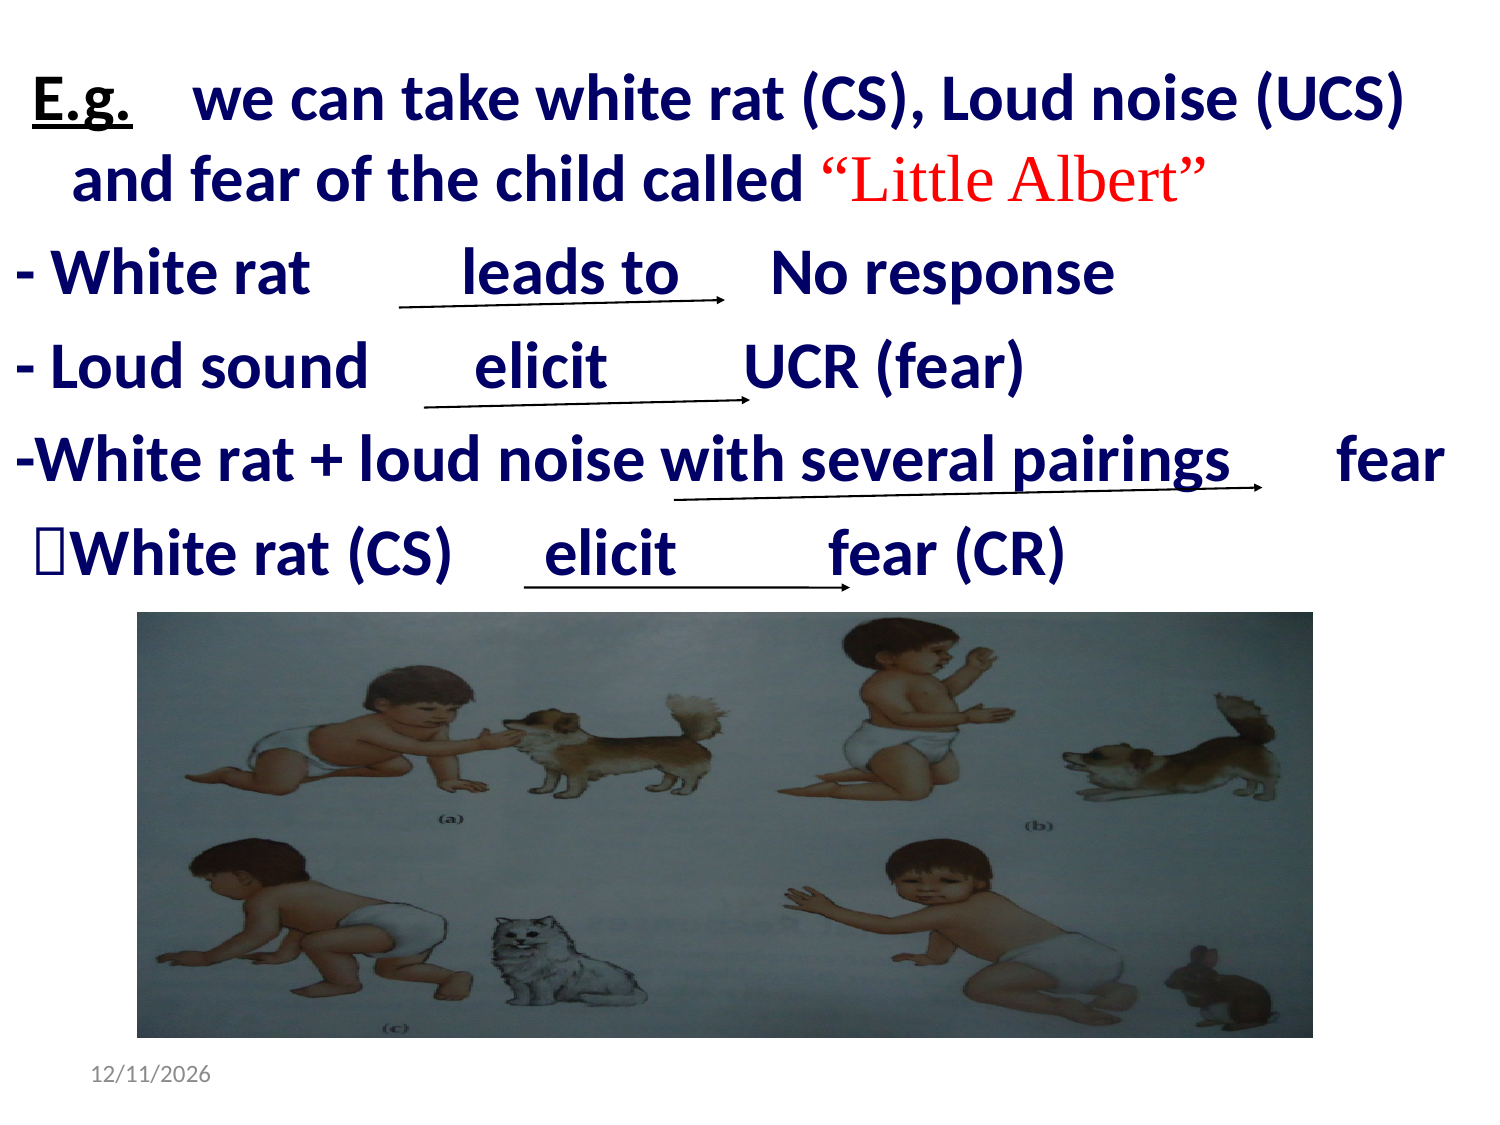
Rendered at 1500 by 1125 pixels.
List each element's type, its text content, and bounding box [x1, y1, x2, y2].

text_box [424, 396, 751, 408]
text_box [524, 583, 850, 592]
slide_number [75, 1042, 425, 1103]
text_box [399, 296, 725, 308]
text_box [674, 483, 1263, 501]
picture [137, 612, 1313, 1038]
list E.g. we can take white rat (CS), Loud noise (UCS) and fear of the child called “Little Albert” - White rat leads to No response - Loud sound elicit UCR (fear) -White rat + loud noise with several pairings fear White rat (CS) elicit fear (CR) [0, 37, 1500, 1050]
